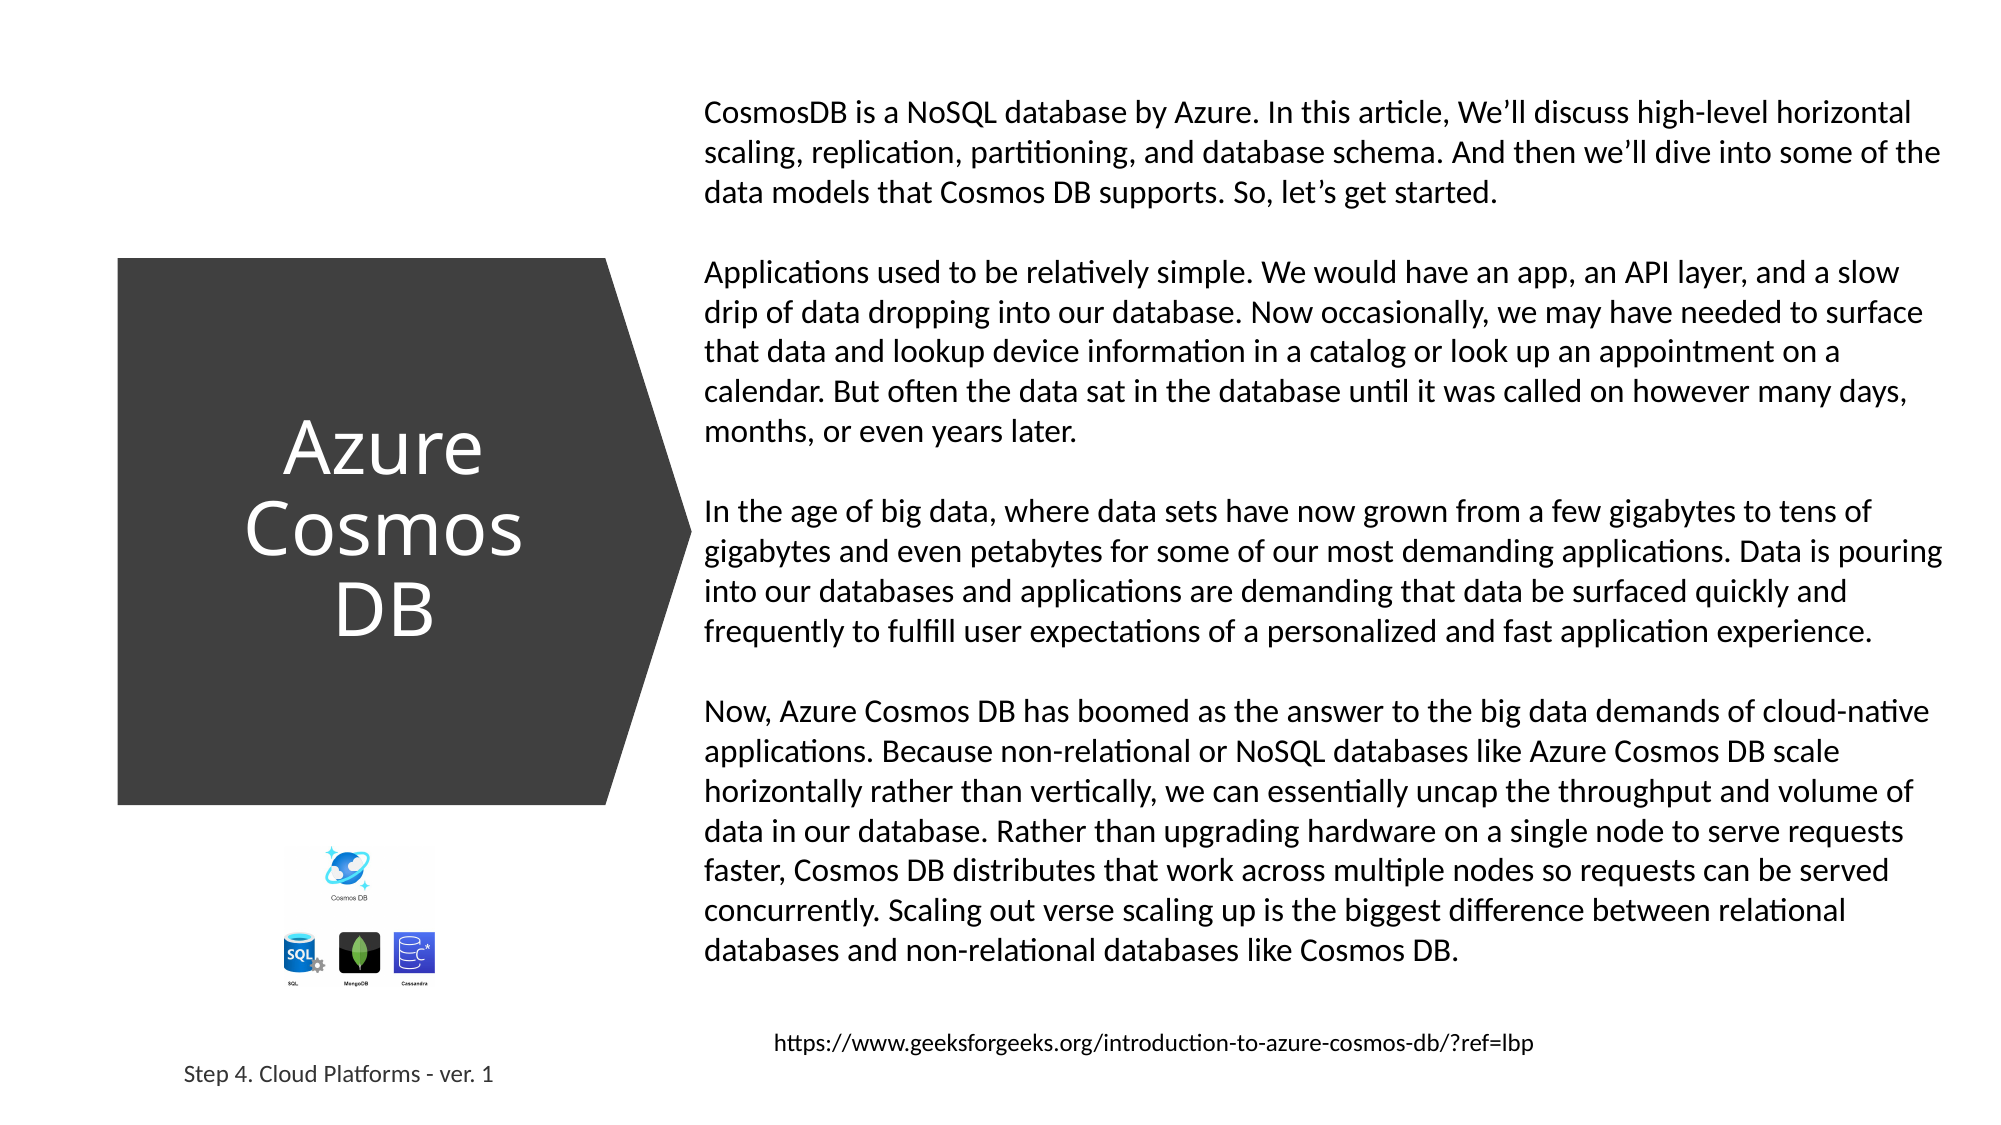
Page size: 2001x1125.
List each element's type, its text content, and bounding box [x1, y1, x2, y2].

picture [284, 846, 435, 987]
text_box https://www.geeksforgeeks.org/introduction-to-azure-cosmos-db/?ref=lbp [759, 1019, 1760, 1065]
footer Step 4. Cloud Platforms - ver. 1 [168, 1042, 1188, 1103]
title Azure Cosmos DB [168, 322, 601, 741]
text_box [116, 257, 689, 807]
text_box CosmosDB is a NoSQL database by Azure. In this article, We’ll discuss high-level horizontal scaling, replication, partitioning, and database schema. And then we’ll dive into some of the data models that Cosmos DB supports. So, let’s get started. Applications used to be relatively simple. We would have an app, an API layer, and a slow drip of data dropping into our database. Now occasionally, we may have needed to surface that data and lookup device information in a catalog or look up an appointment on a calendar. But often the data sat in the database until it was called on however many days, months, or even years later. In the age of big data, where data sets have now grown from a few gigabytes to tens of gigabytes and even petabytes for some of our most demanding applications. Data is pouring into our databases and applications are demanding that data be surfaced quickly and frequently to fulfill user expectations of a personalized and fast application experience. Now, Azure Cosmos DB has boomed as the answer to the big data demands of cloud-native applications. Because non-relational or NoSQL databases like Azure Cosmos DB scale horizontally rather than vertically, we can essentially uncap the throughput and volume of data in our database. Rather than upgrading hardware on a single node to serve requests faster, Cosmos DB distributes that work across multiple nodes so requests can be served concurrently. Scaling out verse scaling up is the biggest difference between relational databases and non-relational databases like Cosmos DB. [689, 82, 1964, 976]
